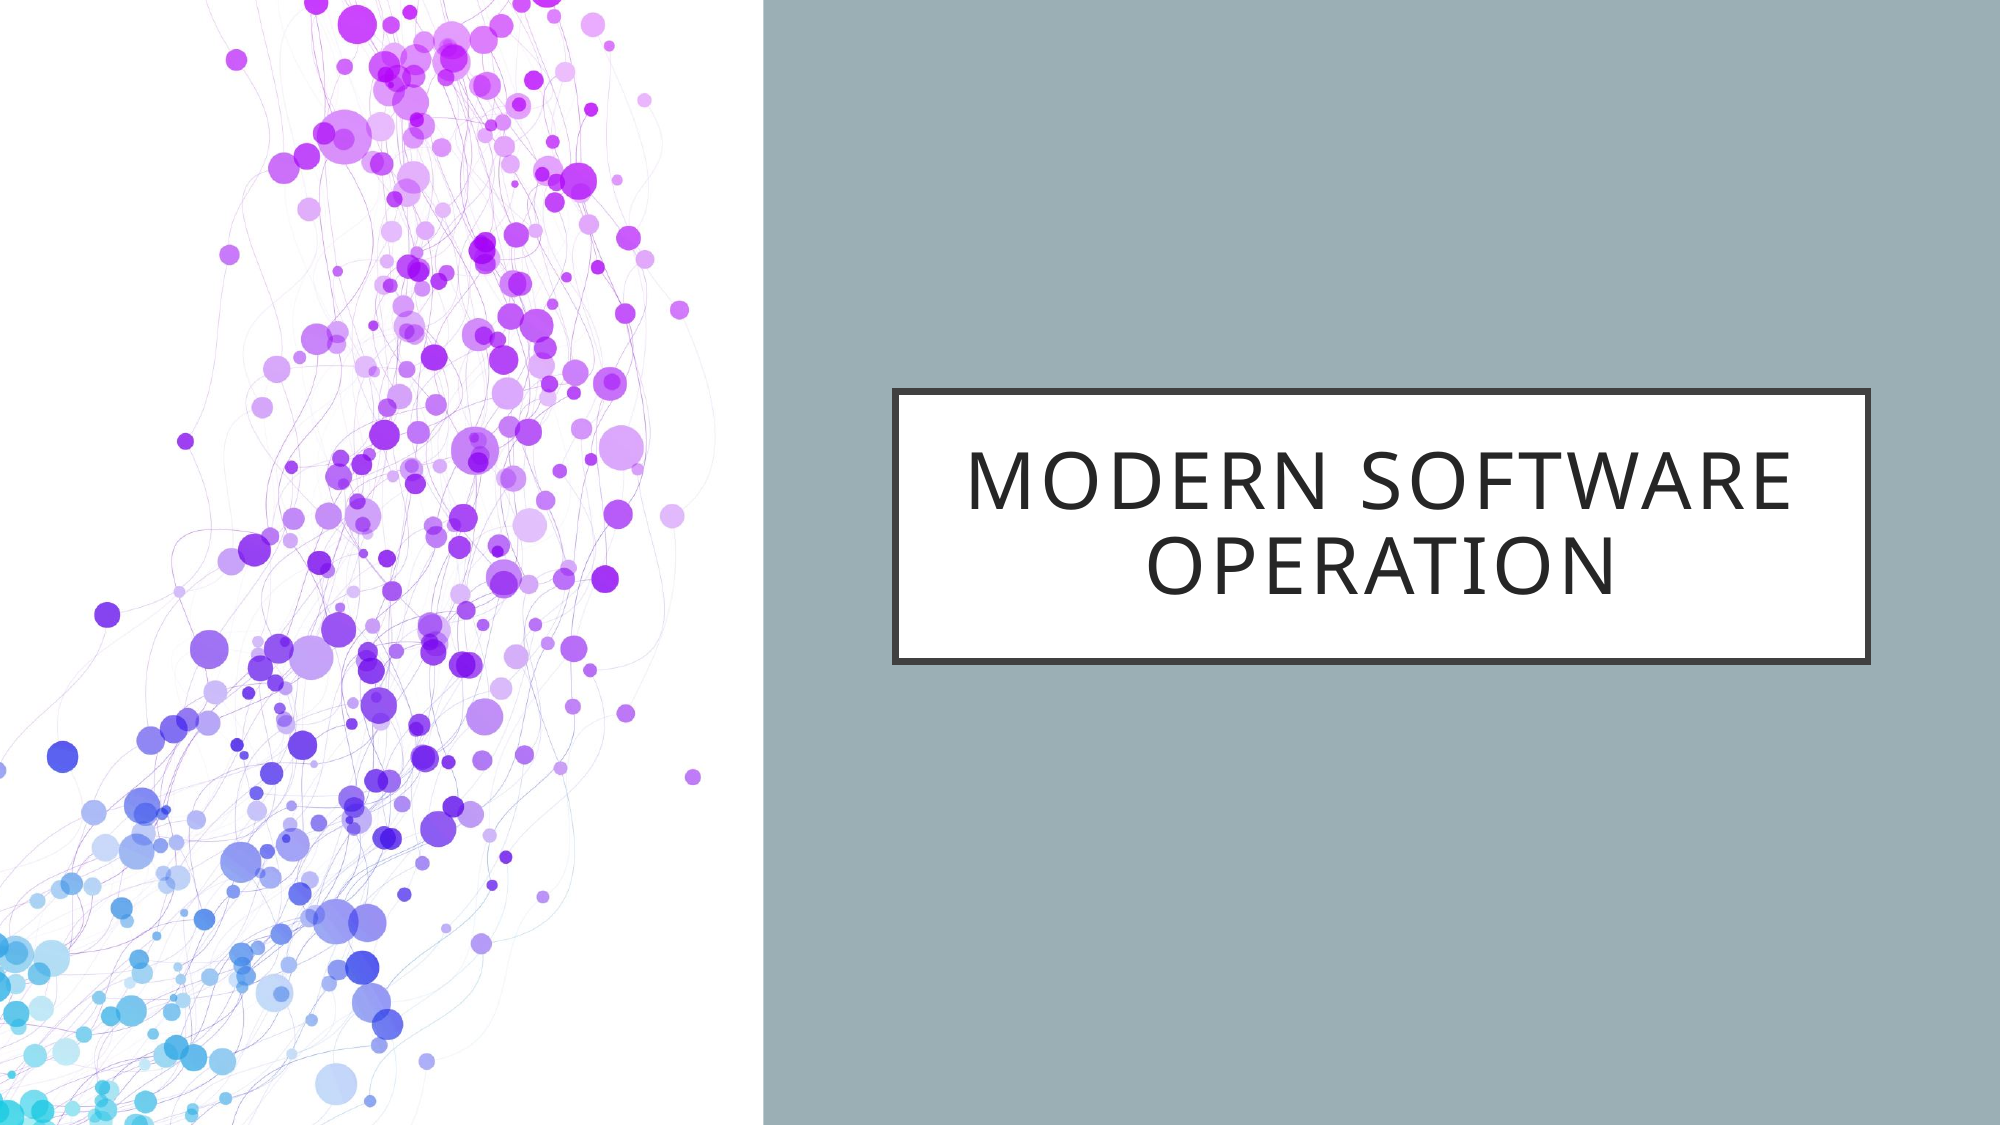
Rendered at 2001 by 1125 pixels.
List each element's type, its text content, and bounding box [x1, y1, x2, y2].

picture [0, 0, 764, 1125]
title Modern Software operation [892, 388, 1871, 665]
